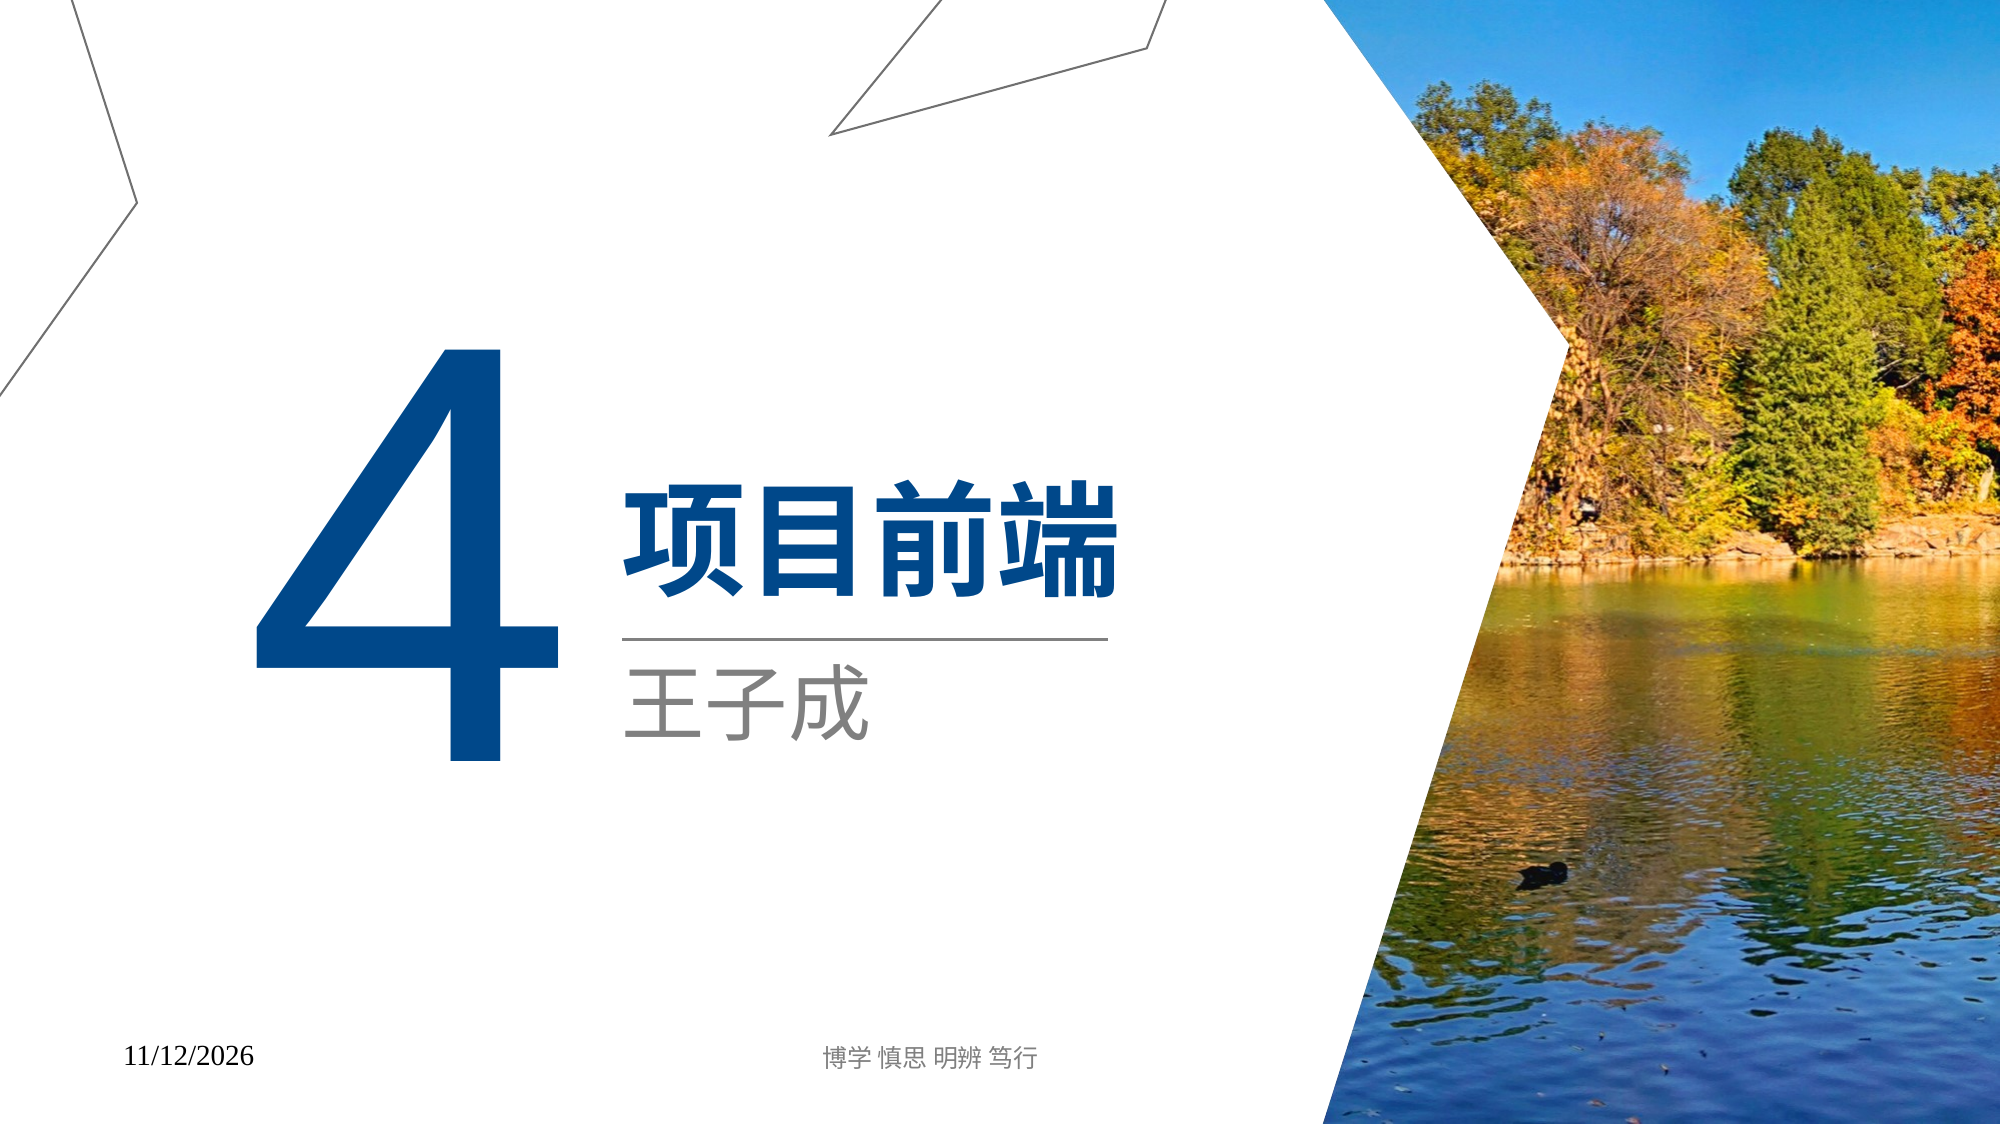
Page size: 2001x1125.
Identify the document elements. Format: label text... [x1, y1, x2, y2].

list 4 [228, 227, 607, 898]
picture [1322, 0, 2000, 1124]
slide_number [108, 1024, 559, 1085]
list 王子成 [621, 625, 1123, 790]
list 项目前端 [621, 464, 1123, 625]
